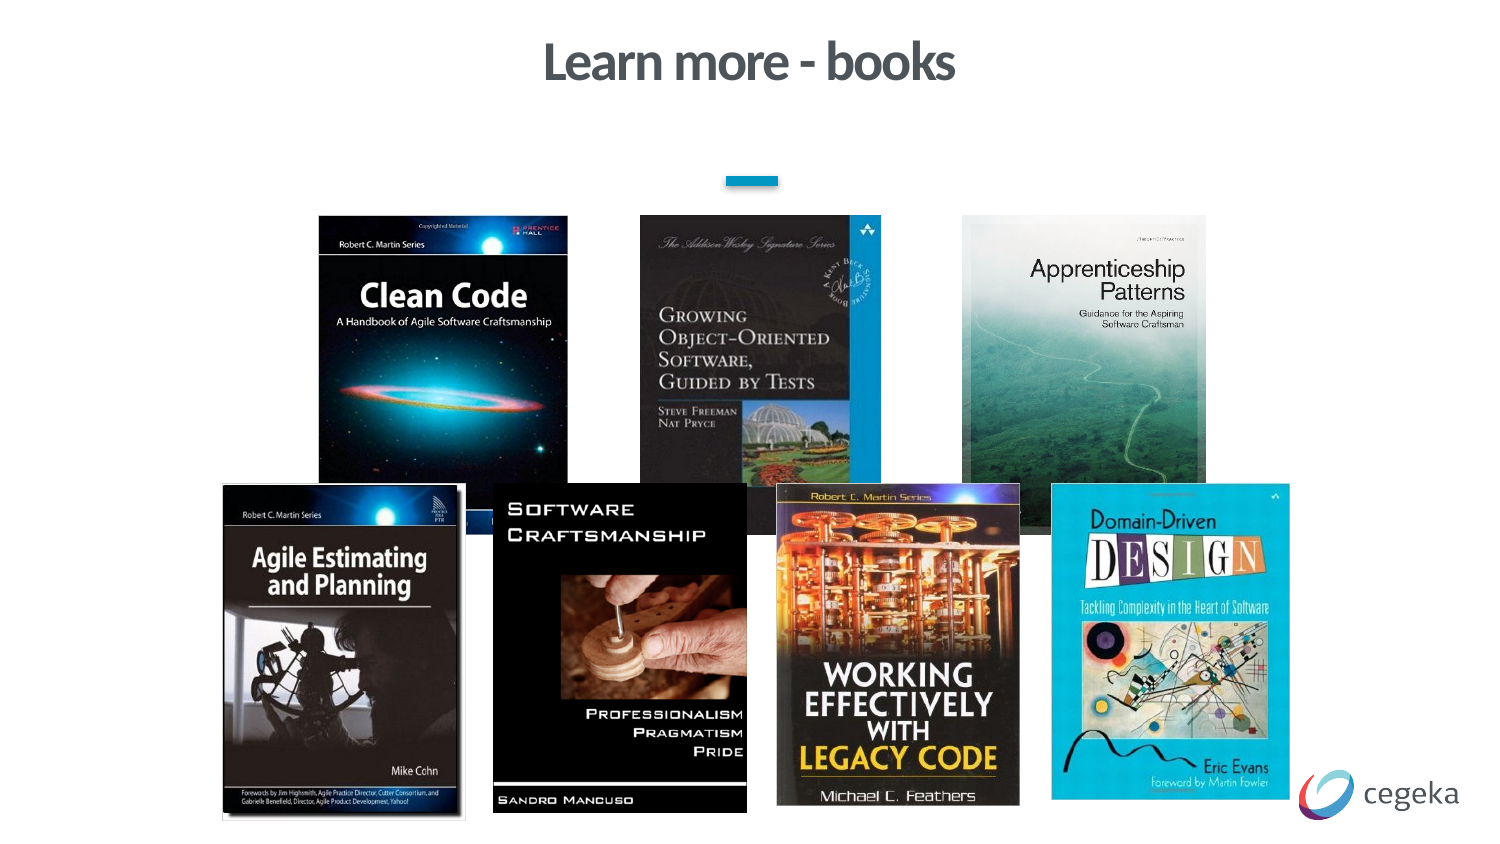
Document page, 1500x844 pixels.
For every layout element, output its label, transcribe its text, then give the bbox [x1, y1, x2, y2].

picture [1299, 765, 1477, 829]
title Learn more - books [64, 32, 1436, 152]
picture [855, 262, 862, 268]
picture [222, 215, 1290, 821]
picture [861, 224, 876, 235]
